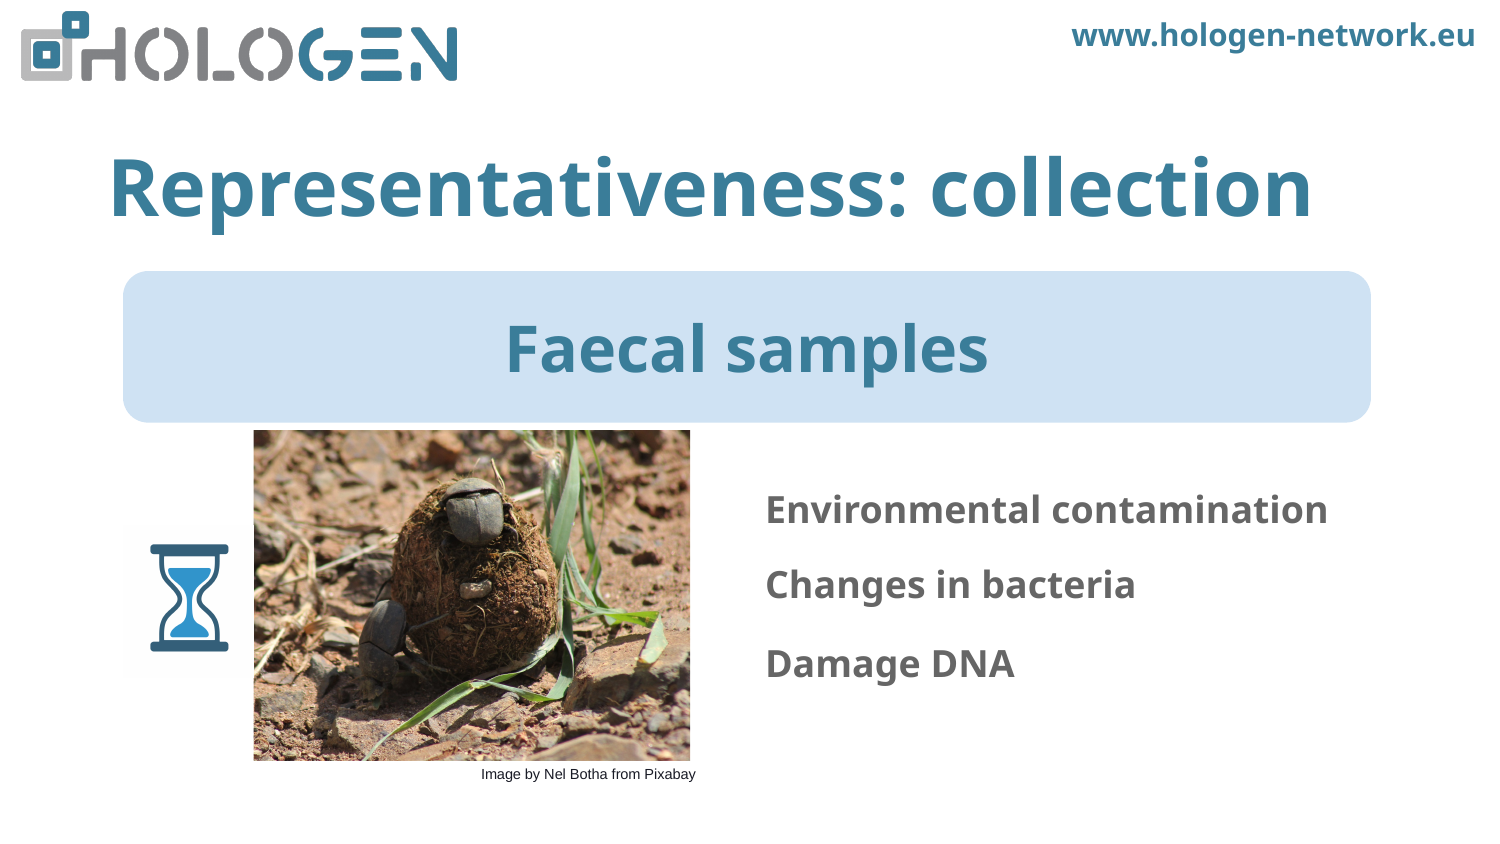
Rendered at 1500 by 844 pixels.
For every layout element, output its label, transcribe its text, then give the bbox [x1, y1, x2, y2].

picture [21, 11, 457, 82]
picture [122, 525, 254, 678]
text_box Changes in bacteria [750, 546, 1393, 622]
text_box Faecal samples [183, 292, 1311, 400]
text_box [123, 271, 1371, 423]
text_box Damage DNA [750, 625, 1393, 701]
text_box Environmental contamination [750, 470, 1393, 546]
text_box Representativeness: collection [92, 122, 1425, 248]
text_box www.hologen-network.eu [871, 0, 1500, 68]
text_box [253, 430, 737, 805]
